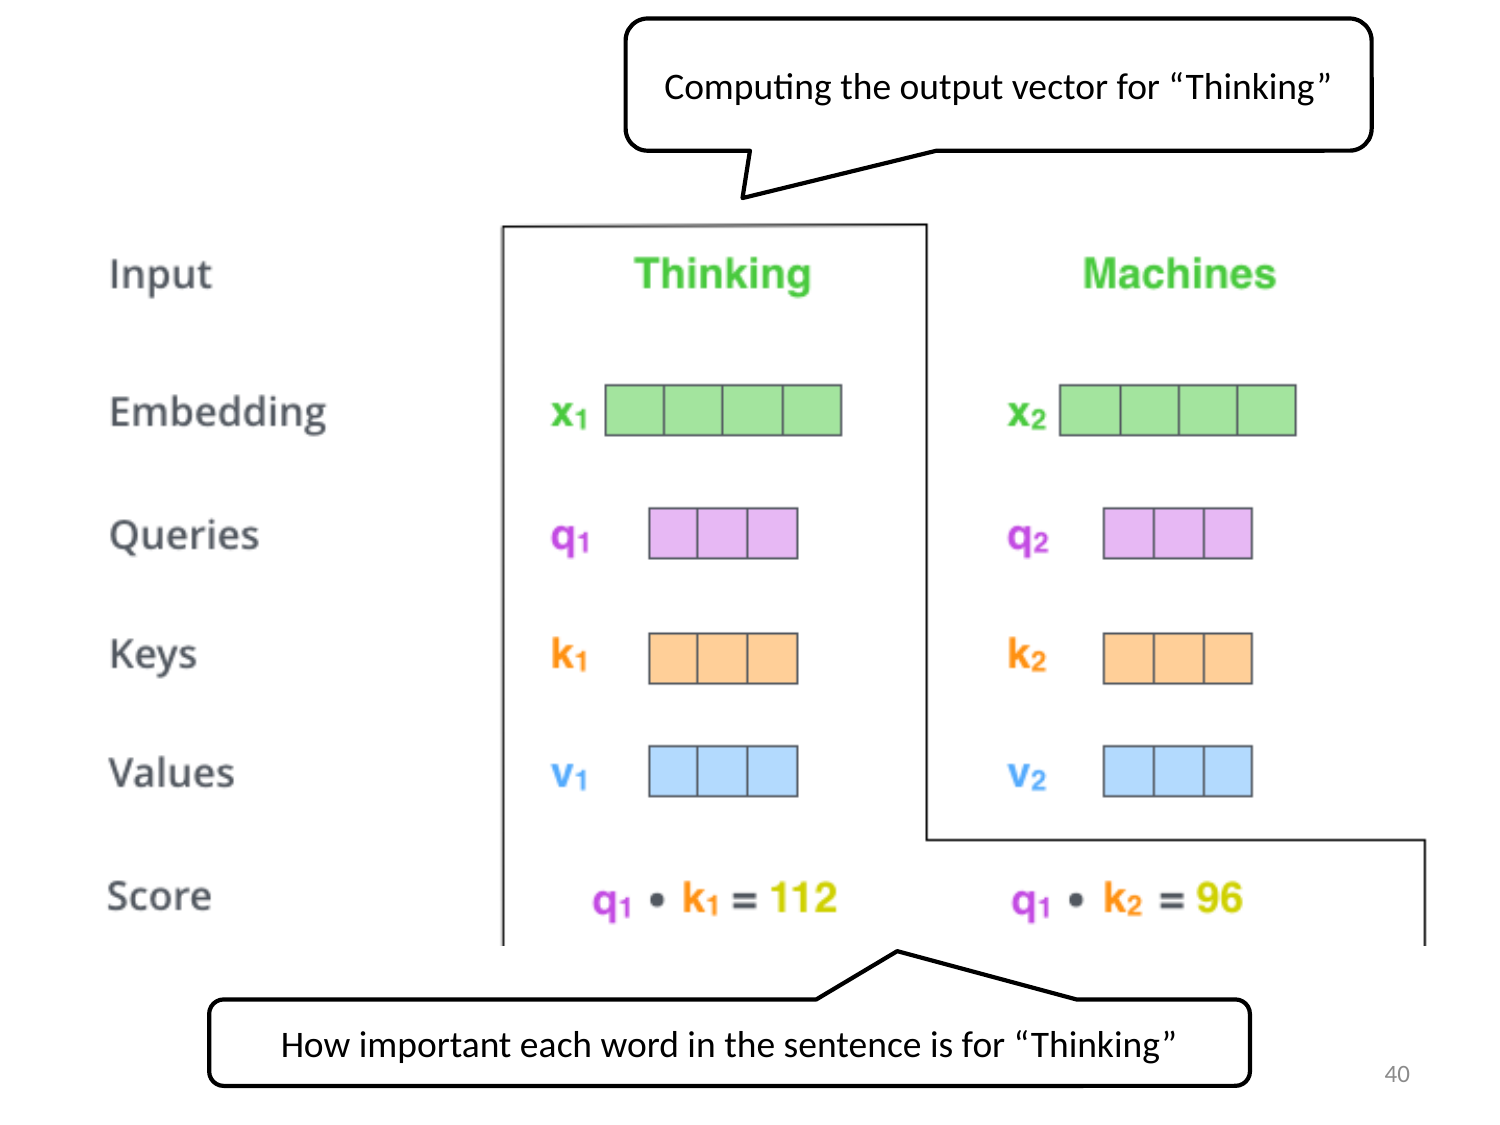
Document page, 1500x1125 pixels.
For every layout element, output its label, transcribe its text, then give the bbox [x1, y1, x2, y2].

picture [36, 199, 1464, 946]
text_box Computing the output vector for “Thinking” [623, 16, 1374, 197]
slide_number 40 [1074, 1042, 1425, 1103]
text_box How important each word in the sentence is for “Thinking” [207, 954, 1253, 1089]
